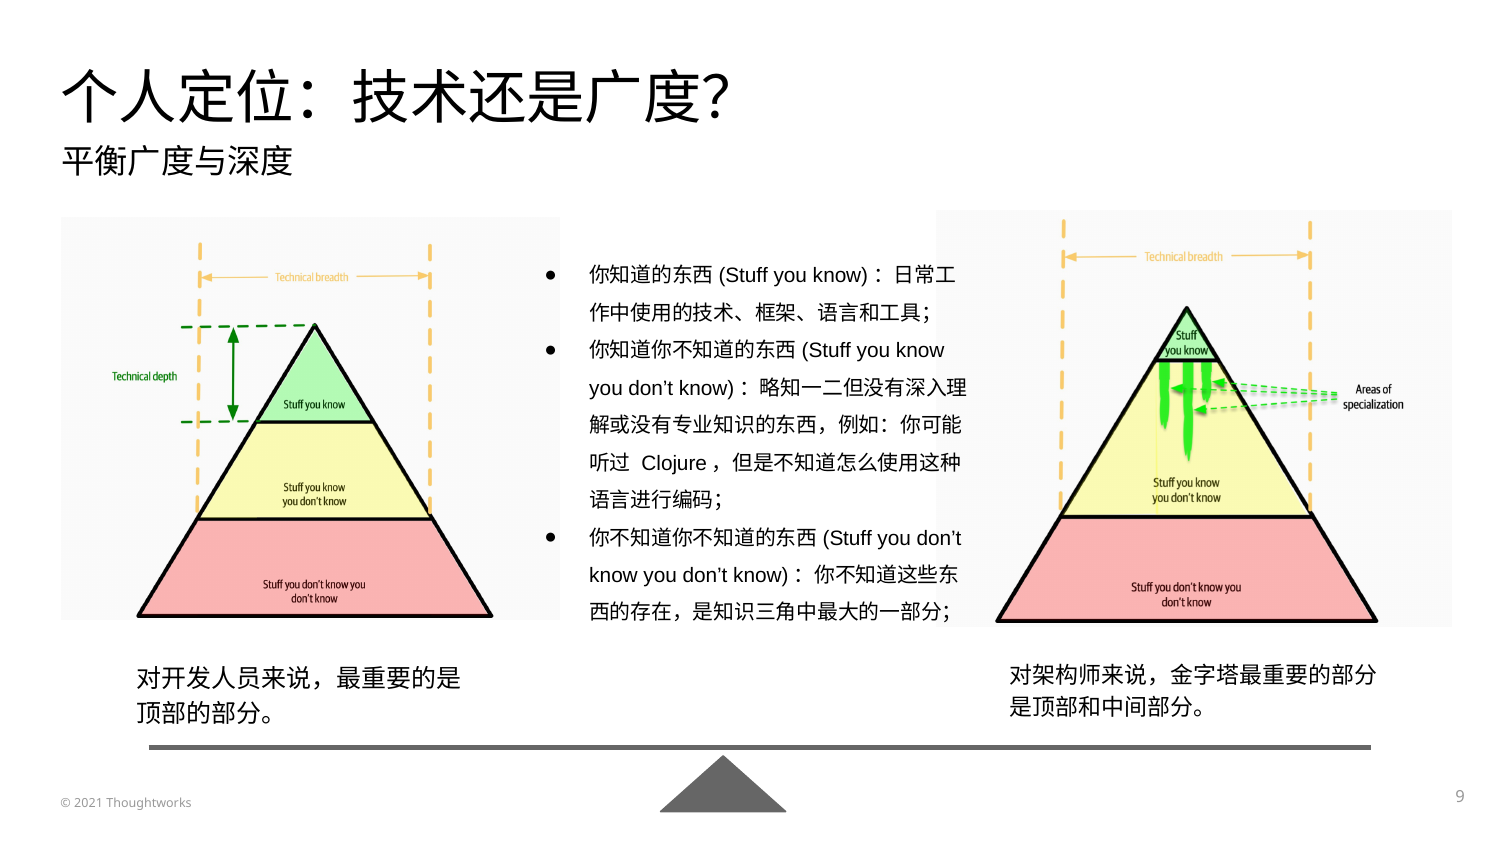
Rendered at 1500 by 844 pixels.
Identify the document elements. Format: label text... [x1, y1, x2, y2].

text_box [660, 755, 786, 812]
subtitle 平衡广度与深度 [61, 140, 1441, 211]
slide_number ‹#› [1389, 764, 1480, 830]
text_box 对开发人员来说，最重要的是顶部的部分。 [121, 643, 500, 743]
picture [936, 210, 1452, 627]
text_box 对架构师来说，金字塔最重要的部分是顶部和中间部分。 [994, 641, 1394, 735]
text_box 你知道的东西(Stuff you know)：日常工作中使用的技术、框架、语言和工具； 你知道你不知道的东西(Stuff you know you don’t know)：略知一二但没有深入理解或没有专业知识的东西，例如：你可能听过 Clojure，但是不知道怎么使用这种语言进行编码； 你不知道你不知道的东西(Stuff you don’t know you don’t know)：你不知道这些东西的存在，是知识三角中最大的一部分； [499, 234, 992, 639]
picture [61, 216, 560, 620]
title 个人定位：技术还是广度？ [60, 60, 1440, 154]
